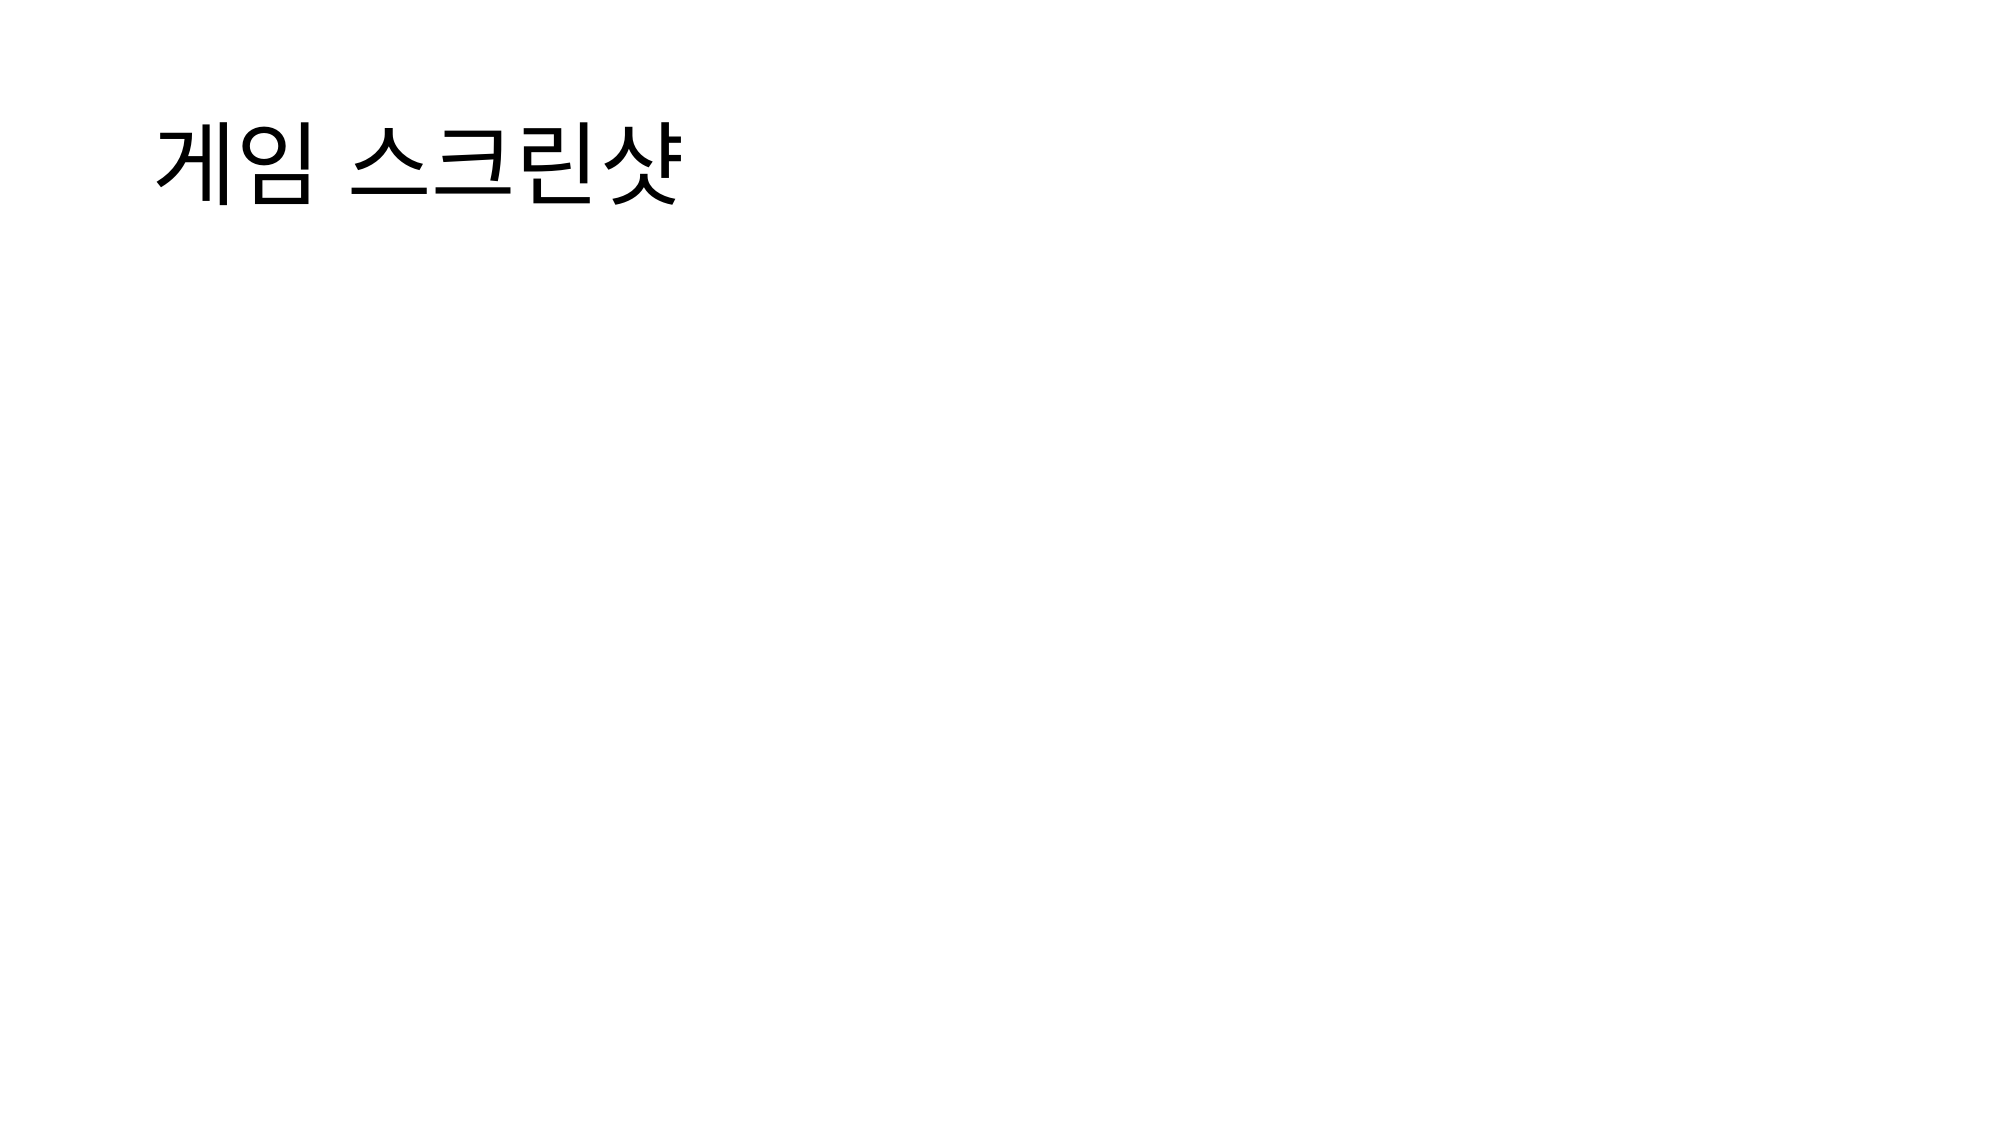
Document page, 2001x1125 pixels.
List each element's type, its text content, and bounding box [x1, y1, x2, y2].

title 게임 스크린샷 [137, 59, 1863, 278]
